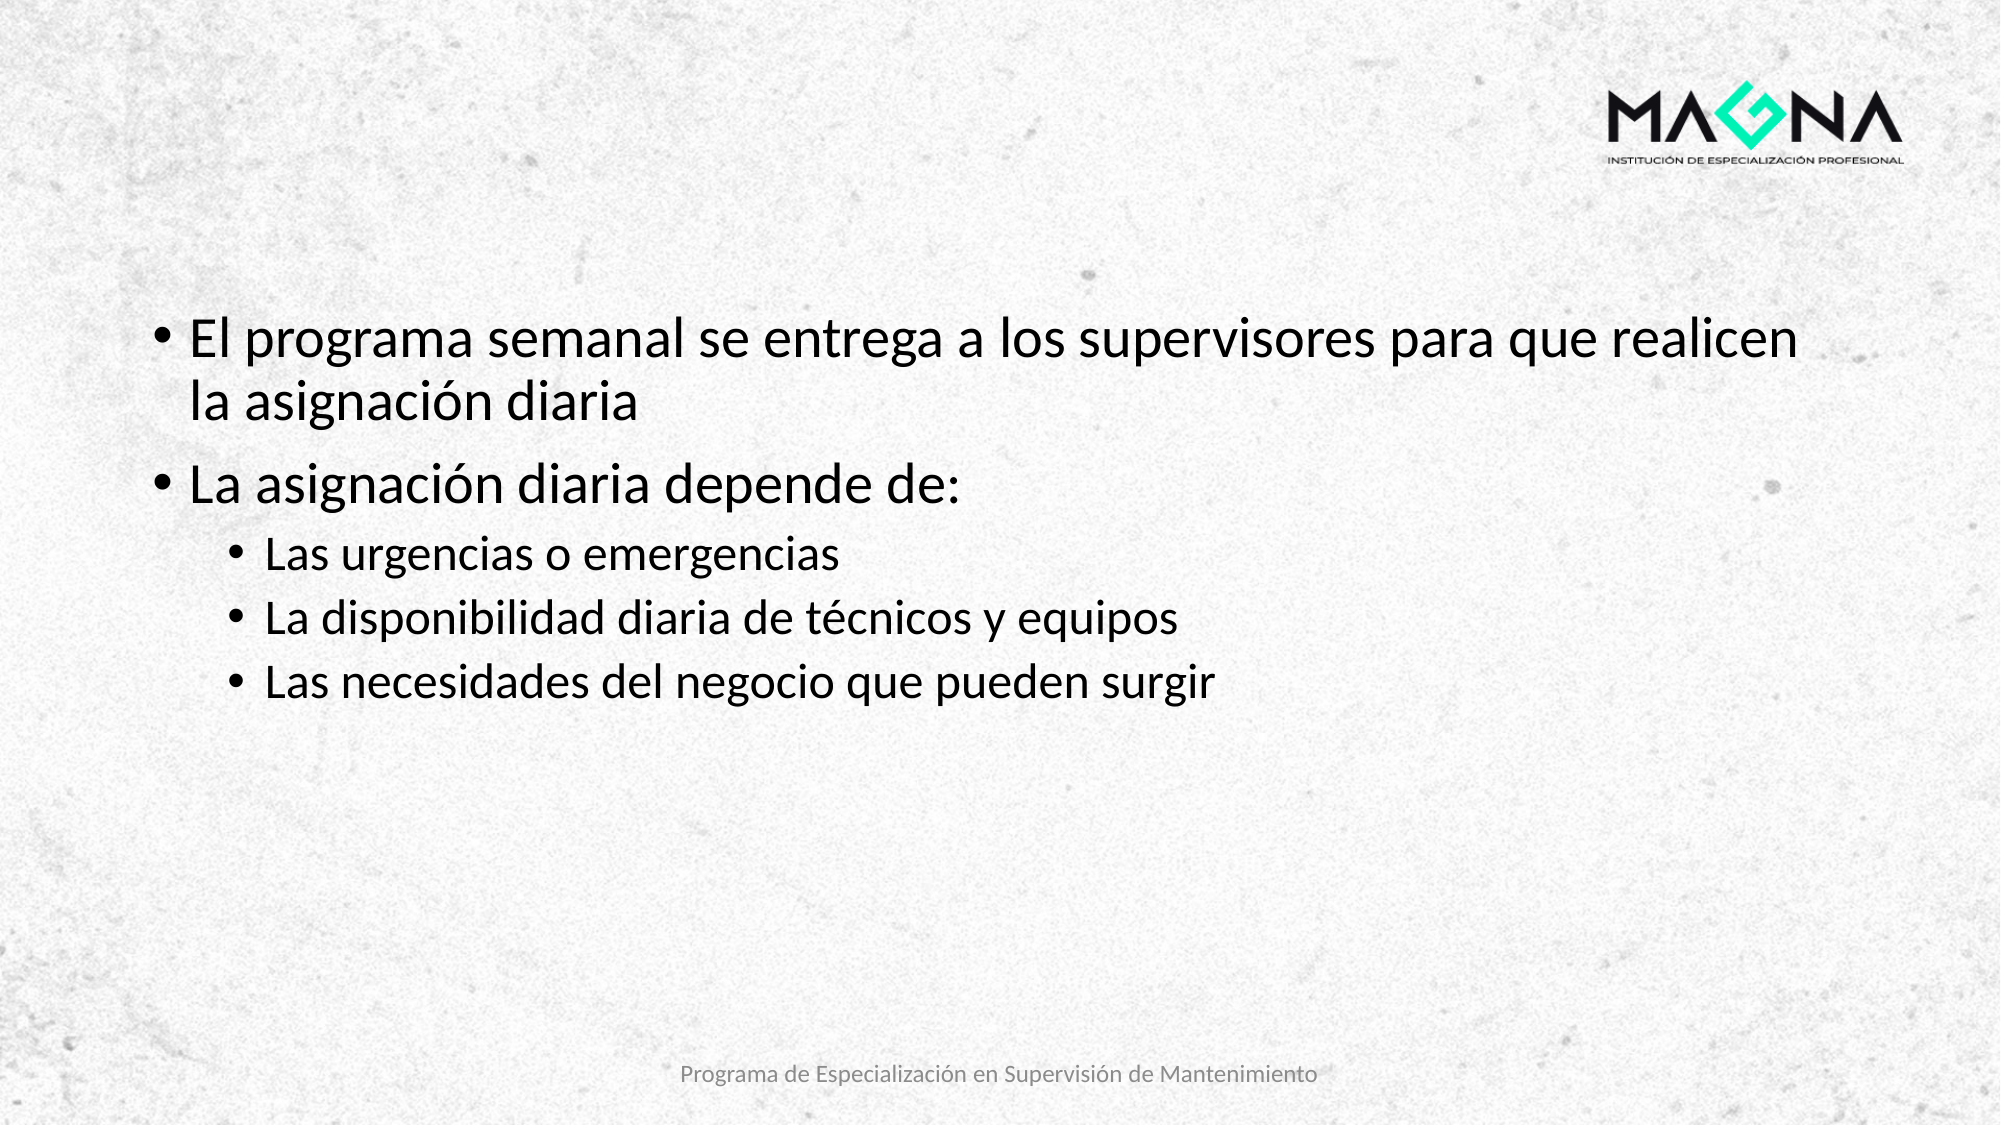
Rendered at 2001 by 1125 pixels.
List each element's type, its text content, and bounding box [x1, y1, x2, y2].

list El programa semanal se entrega a los supervisores para que realicen la asignación diaria La asignación diaria depende de: Las urgencias o emergencias La disponibilidad diaria de técnicos y equipos Las necesidades del negocio que pueden surgir [137, 299, 1863, 1014]
picture [0, 0, 2001, 1125]
